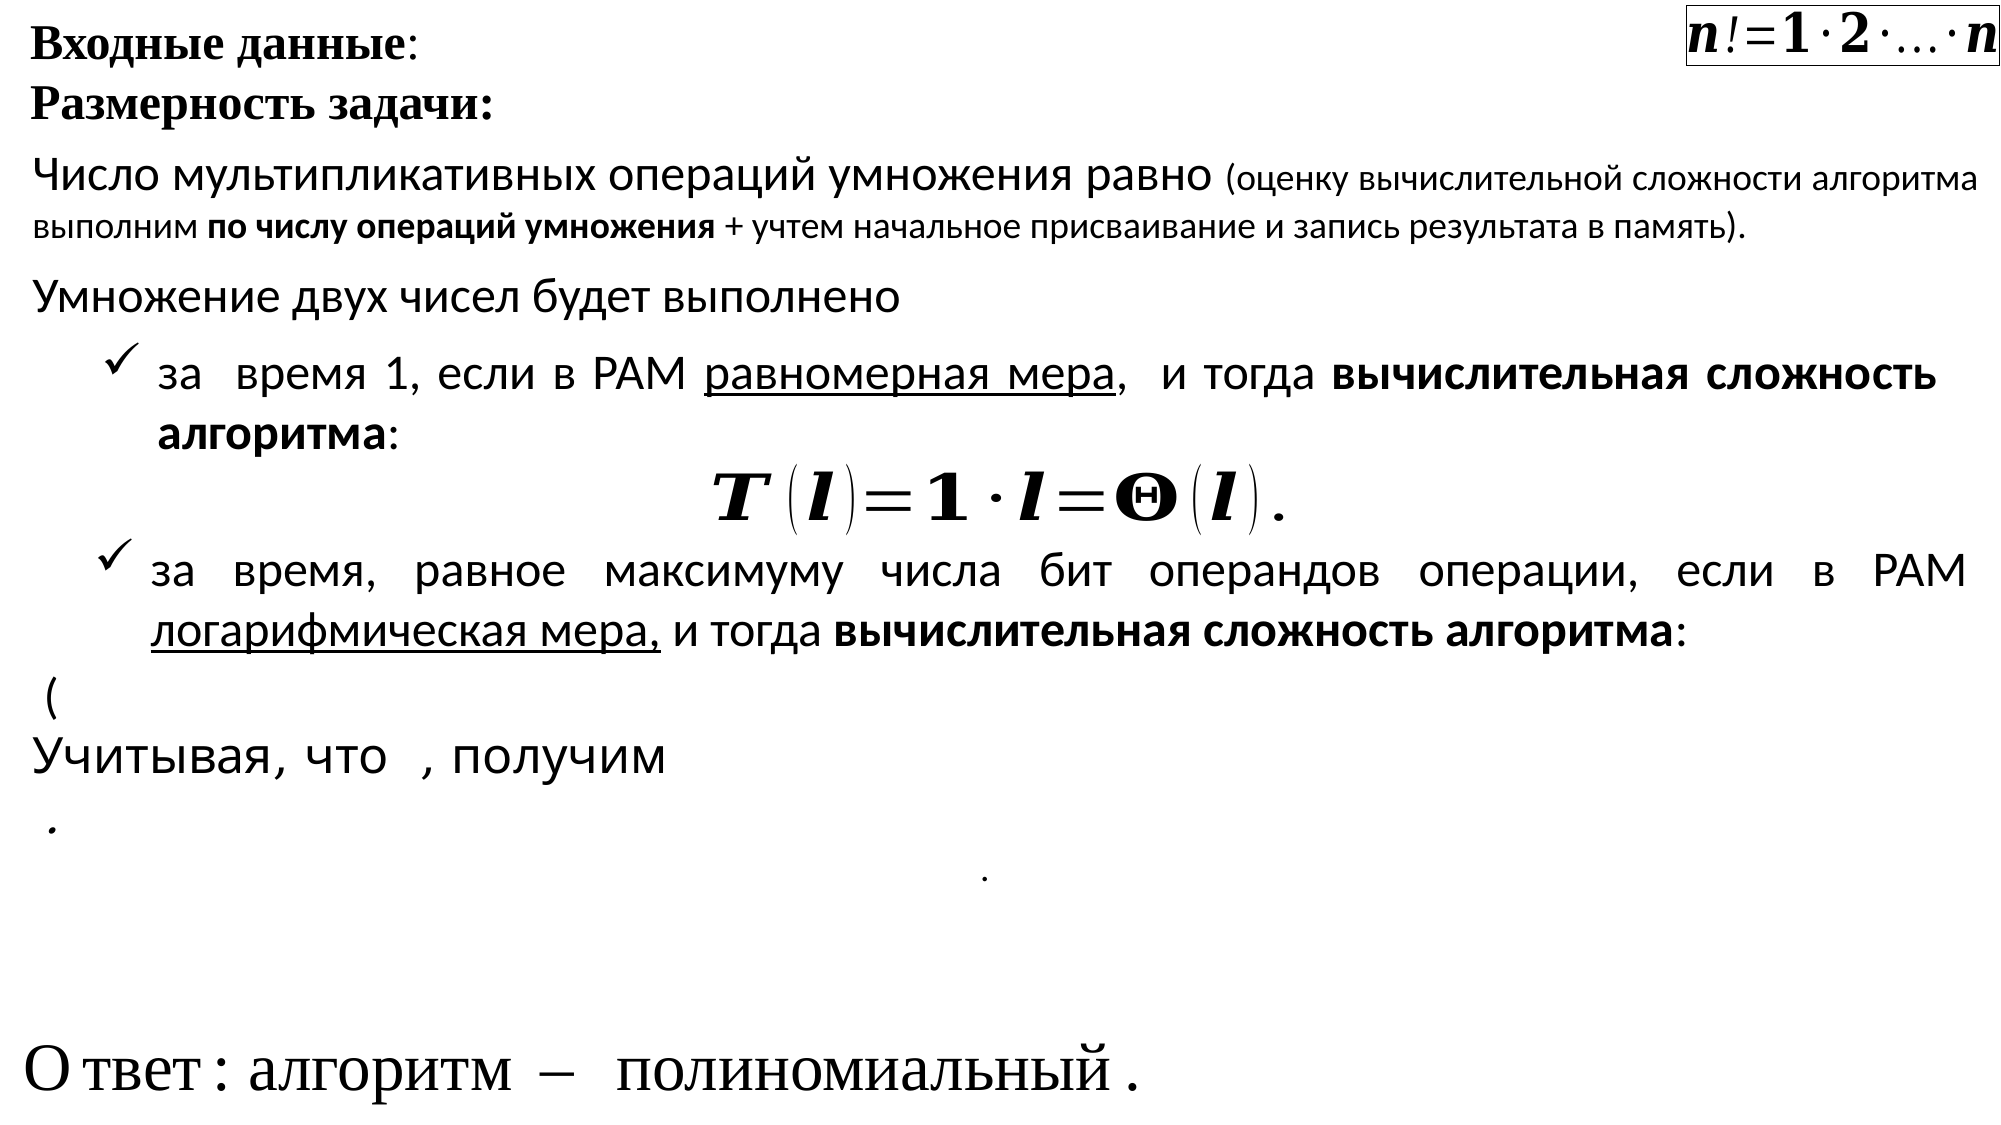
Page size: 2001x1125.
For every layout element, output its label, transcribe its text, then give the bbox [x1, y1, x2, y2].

text_box за время 1, если в РАМ равномерная мера, и тогда вычислительная сложность алгоритма: [11, 332, 1953, 467]
text_box за время, равное максимуму числа бит операндов операции, если в РАМ логарифмическая мера, и тогда вычислительная сложность алгоритма: [79, 528, 1983, 664]
